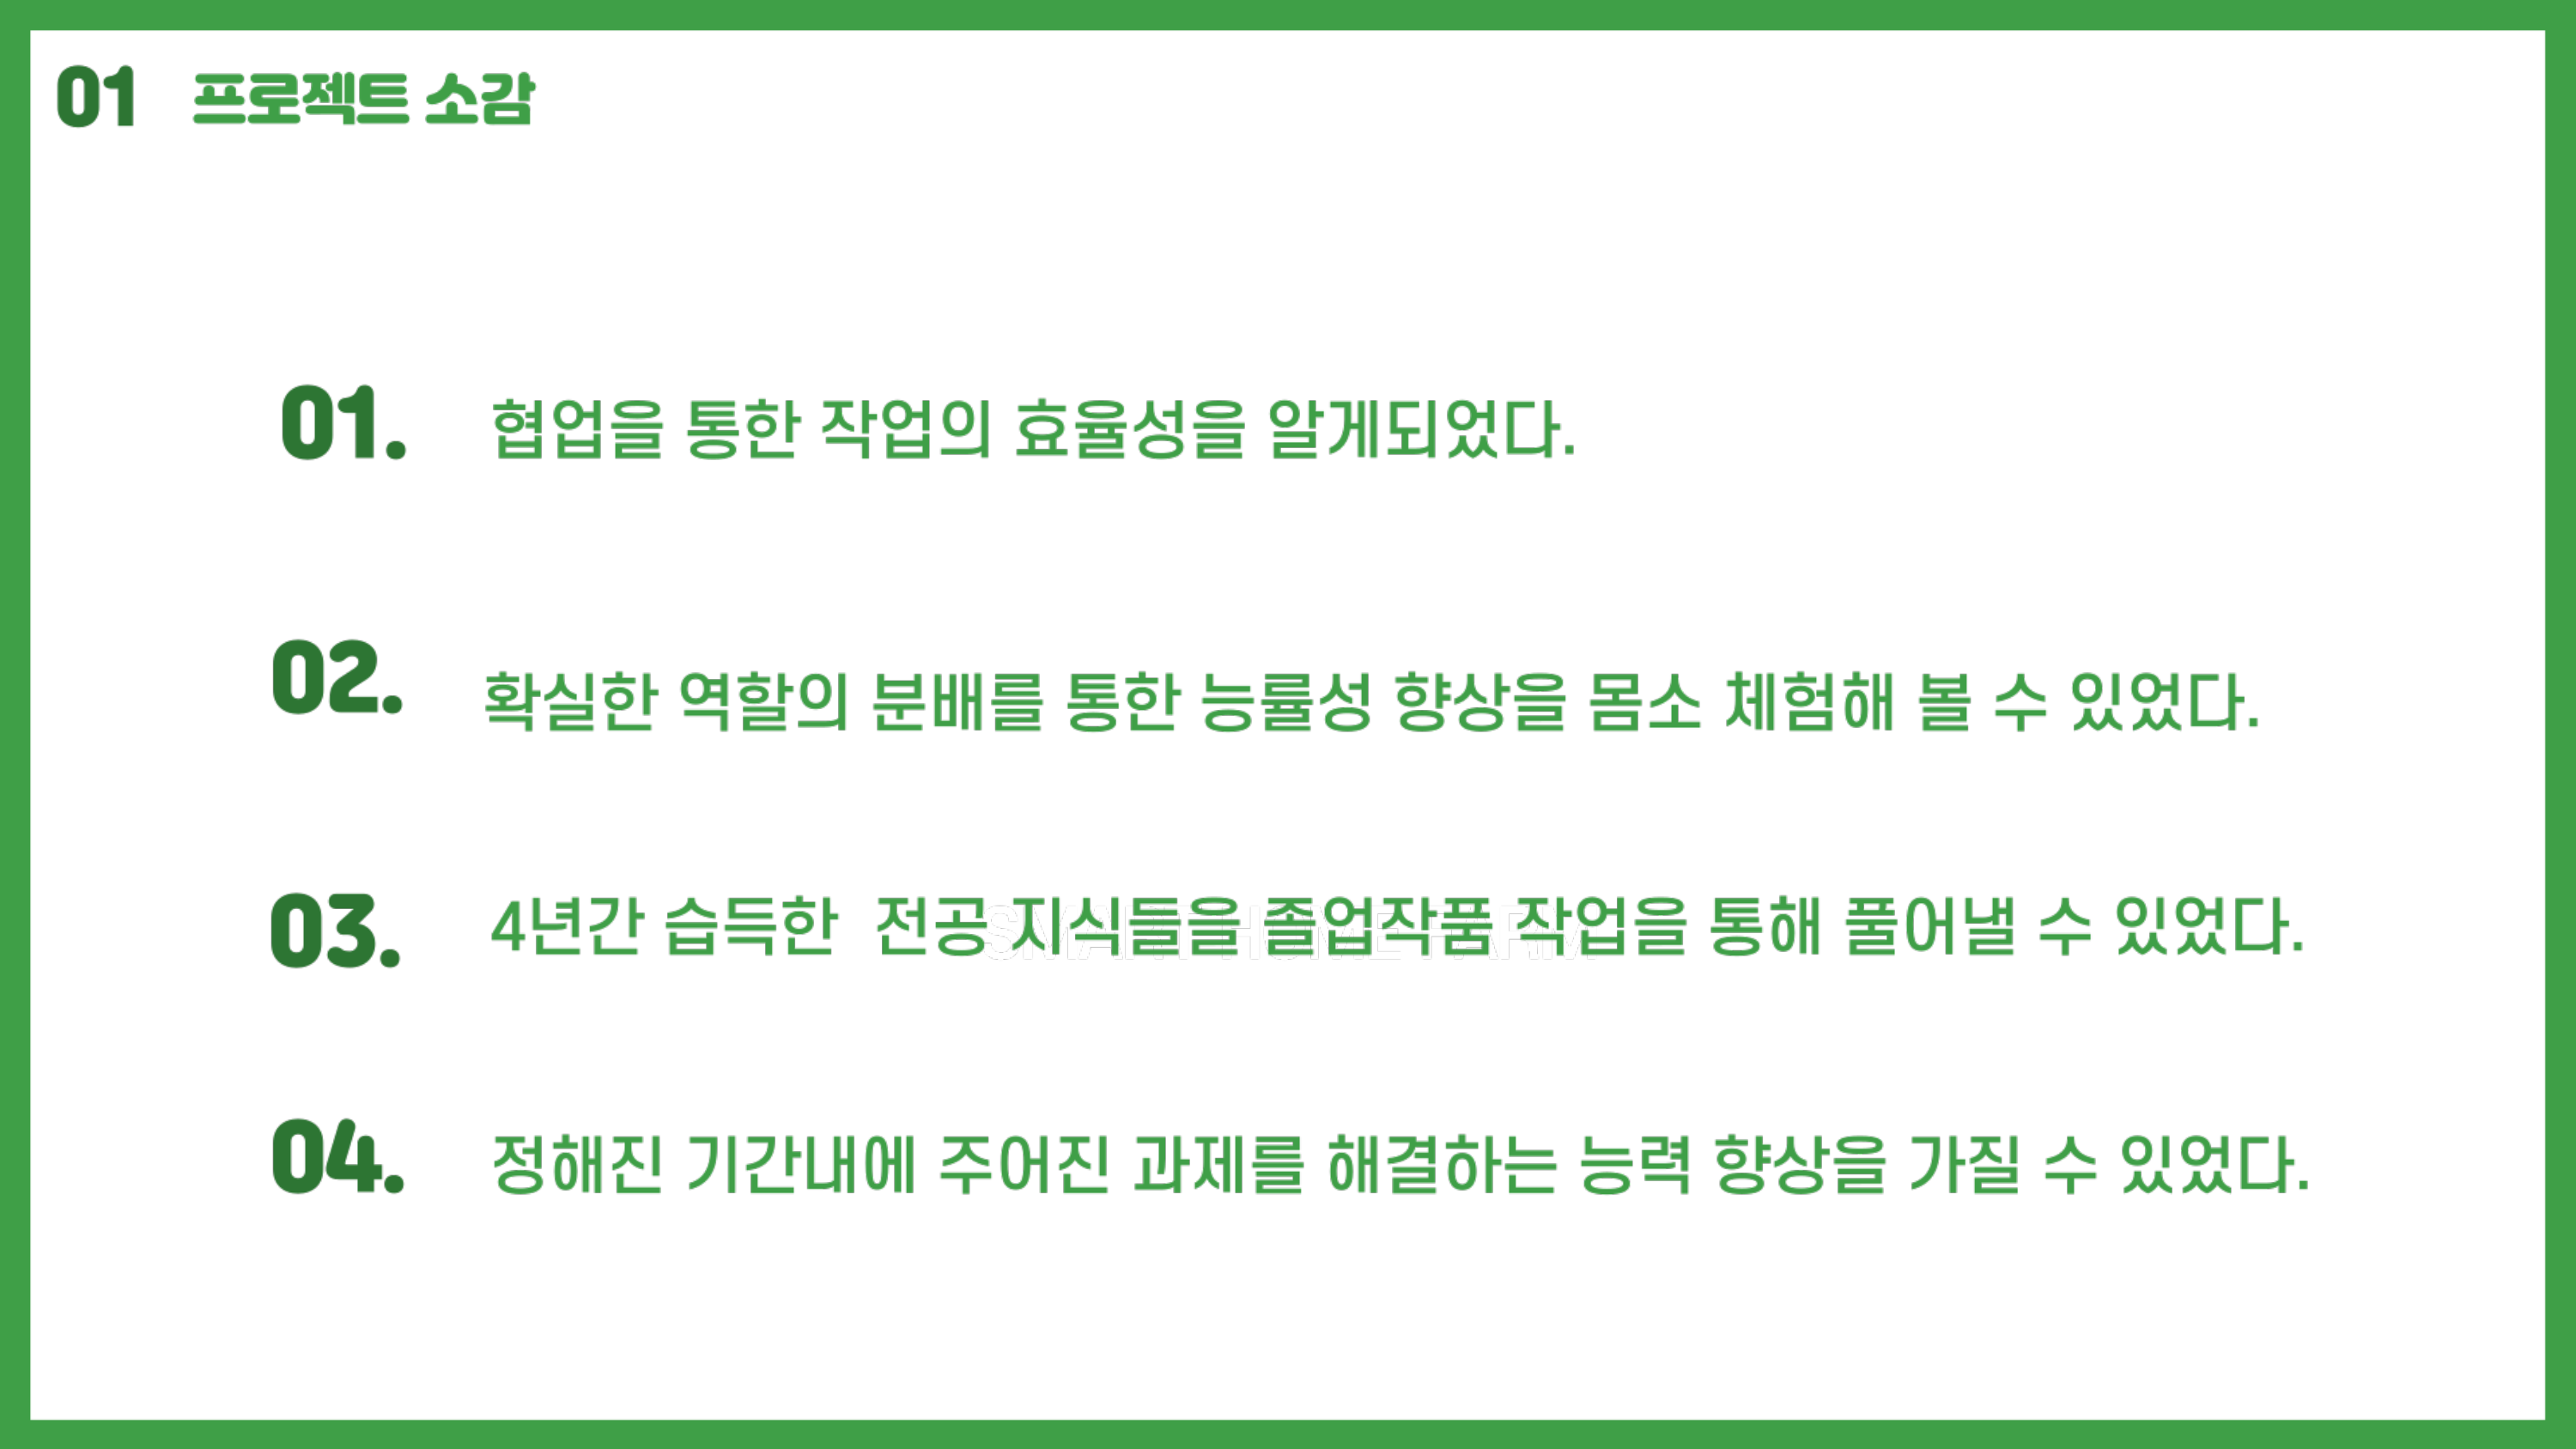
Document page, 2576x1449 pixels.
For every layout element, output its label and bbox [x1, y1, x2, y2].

picture [480, 859, 2342, 997]
picture [264, 347, 451, 509]
picture [480, 375, 1613, 488]
picture [256, 602, 447, 764]
text_box [0, 0, 2576, 1449]
picture [256, 1081, 450, 1243]
picture [254, 855, 446, 1017]
picture [472, 635, 2297, 762]
picture [480, 1098, 2359, 1224]
picture [184, 52, 562, 155]
picture [44, 34, 178, 169]
